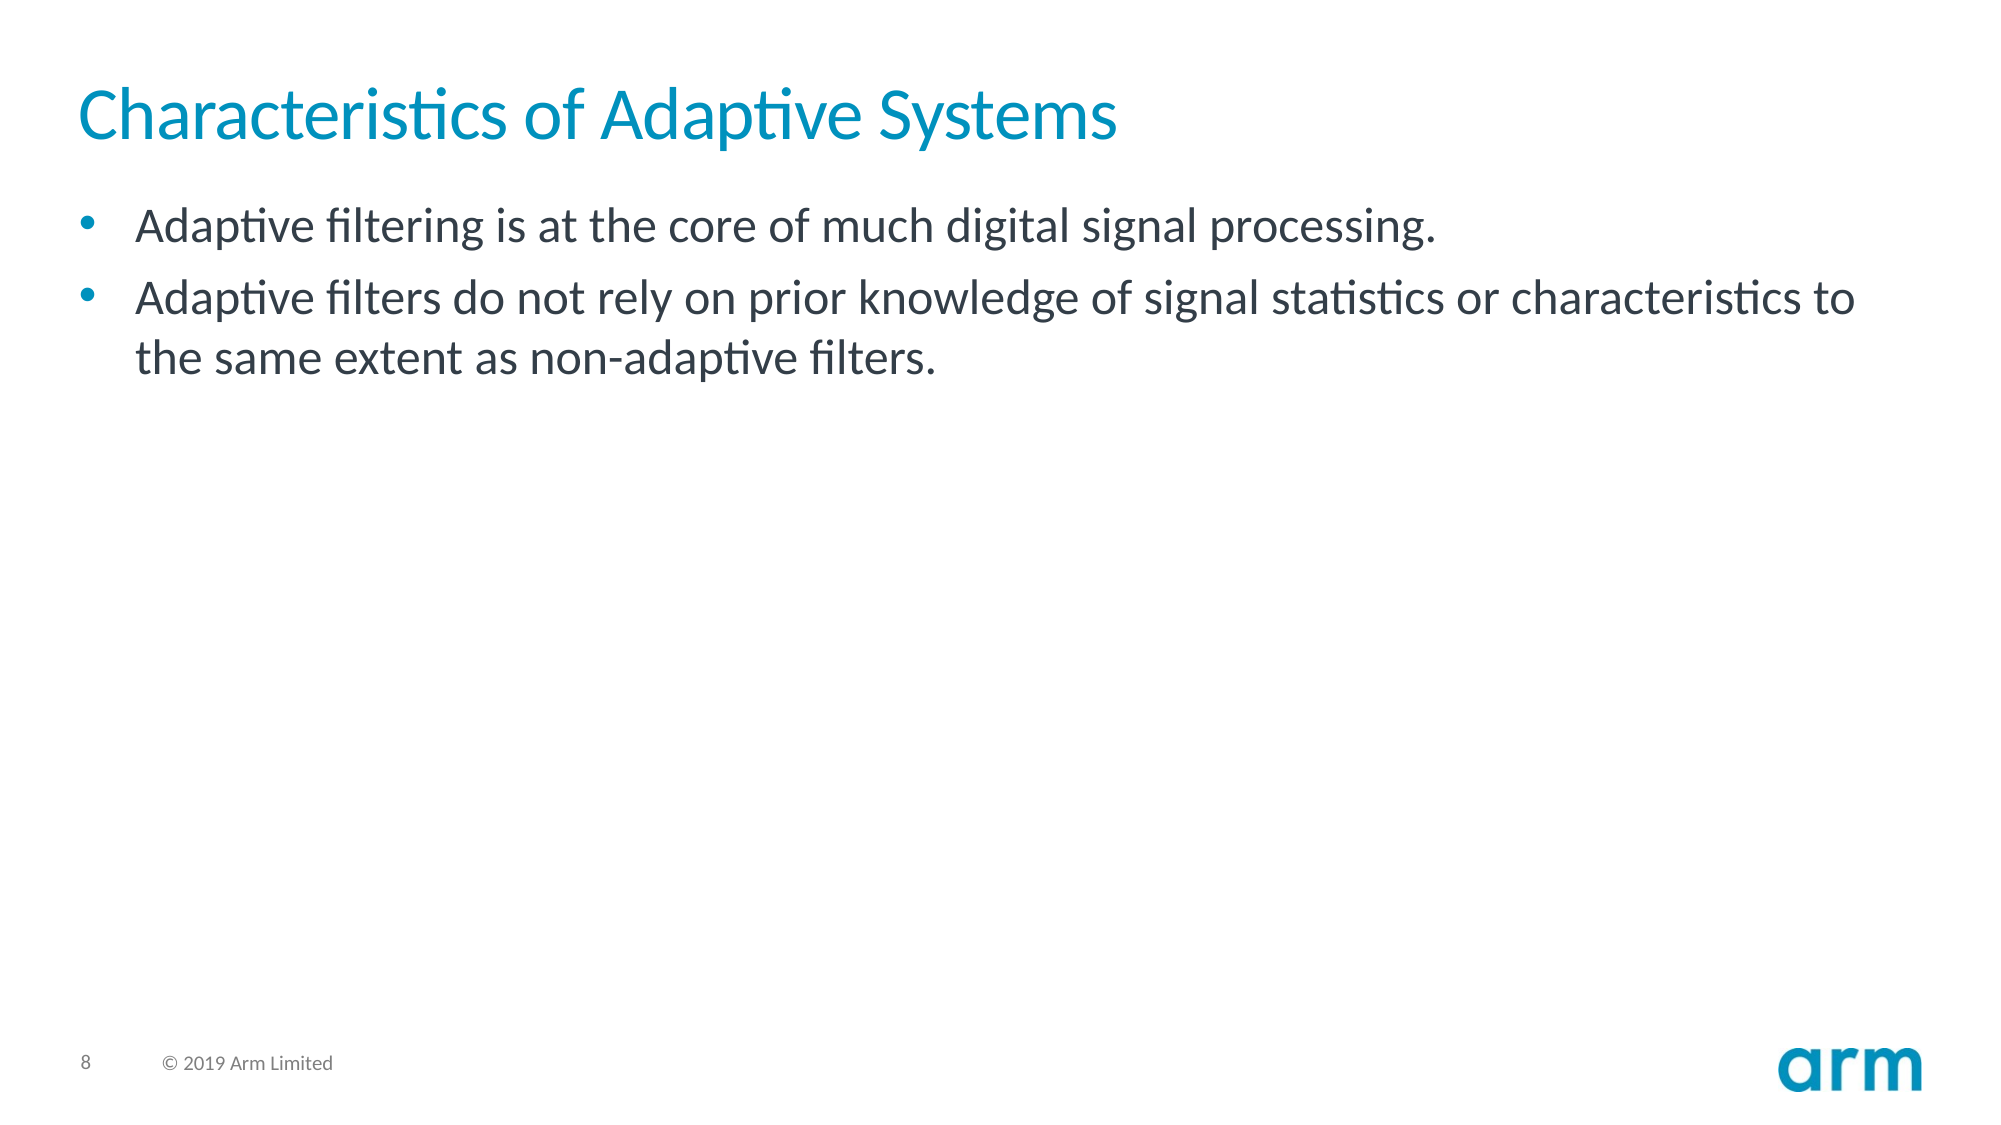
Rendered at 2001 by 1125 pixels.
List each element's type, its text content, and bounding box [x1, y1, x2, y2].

picture [1788, 1056, 1812, 1083]
title Characteristics of Adaptive Systems [78, 78, 1922, 186]
list Adaptive filtering is at the core of much digital signal processing. Adaptive filters do not rely on prior knowledge of signal statistics or characteristics to the same extent as non-adaptive filters. [78, 192, 1922, 1004]
picture [1889, 1048, 1903, 1053]
picture [1778, 1072, 1794, 1092]
picture [1911, 1048, 1922, 1062]
picture [1778, 1048, 1794, 1067]
picture [1803, 1048, 1922, 1092]
